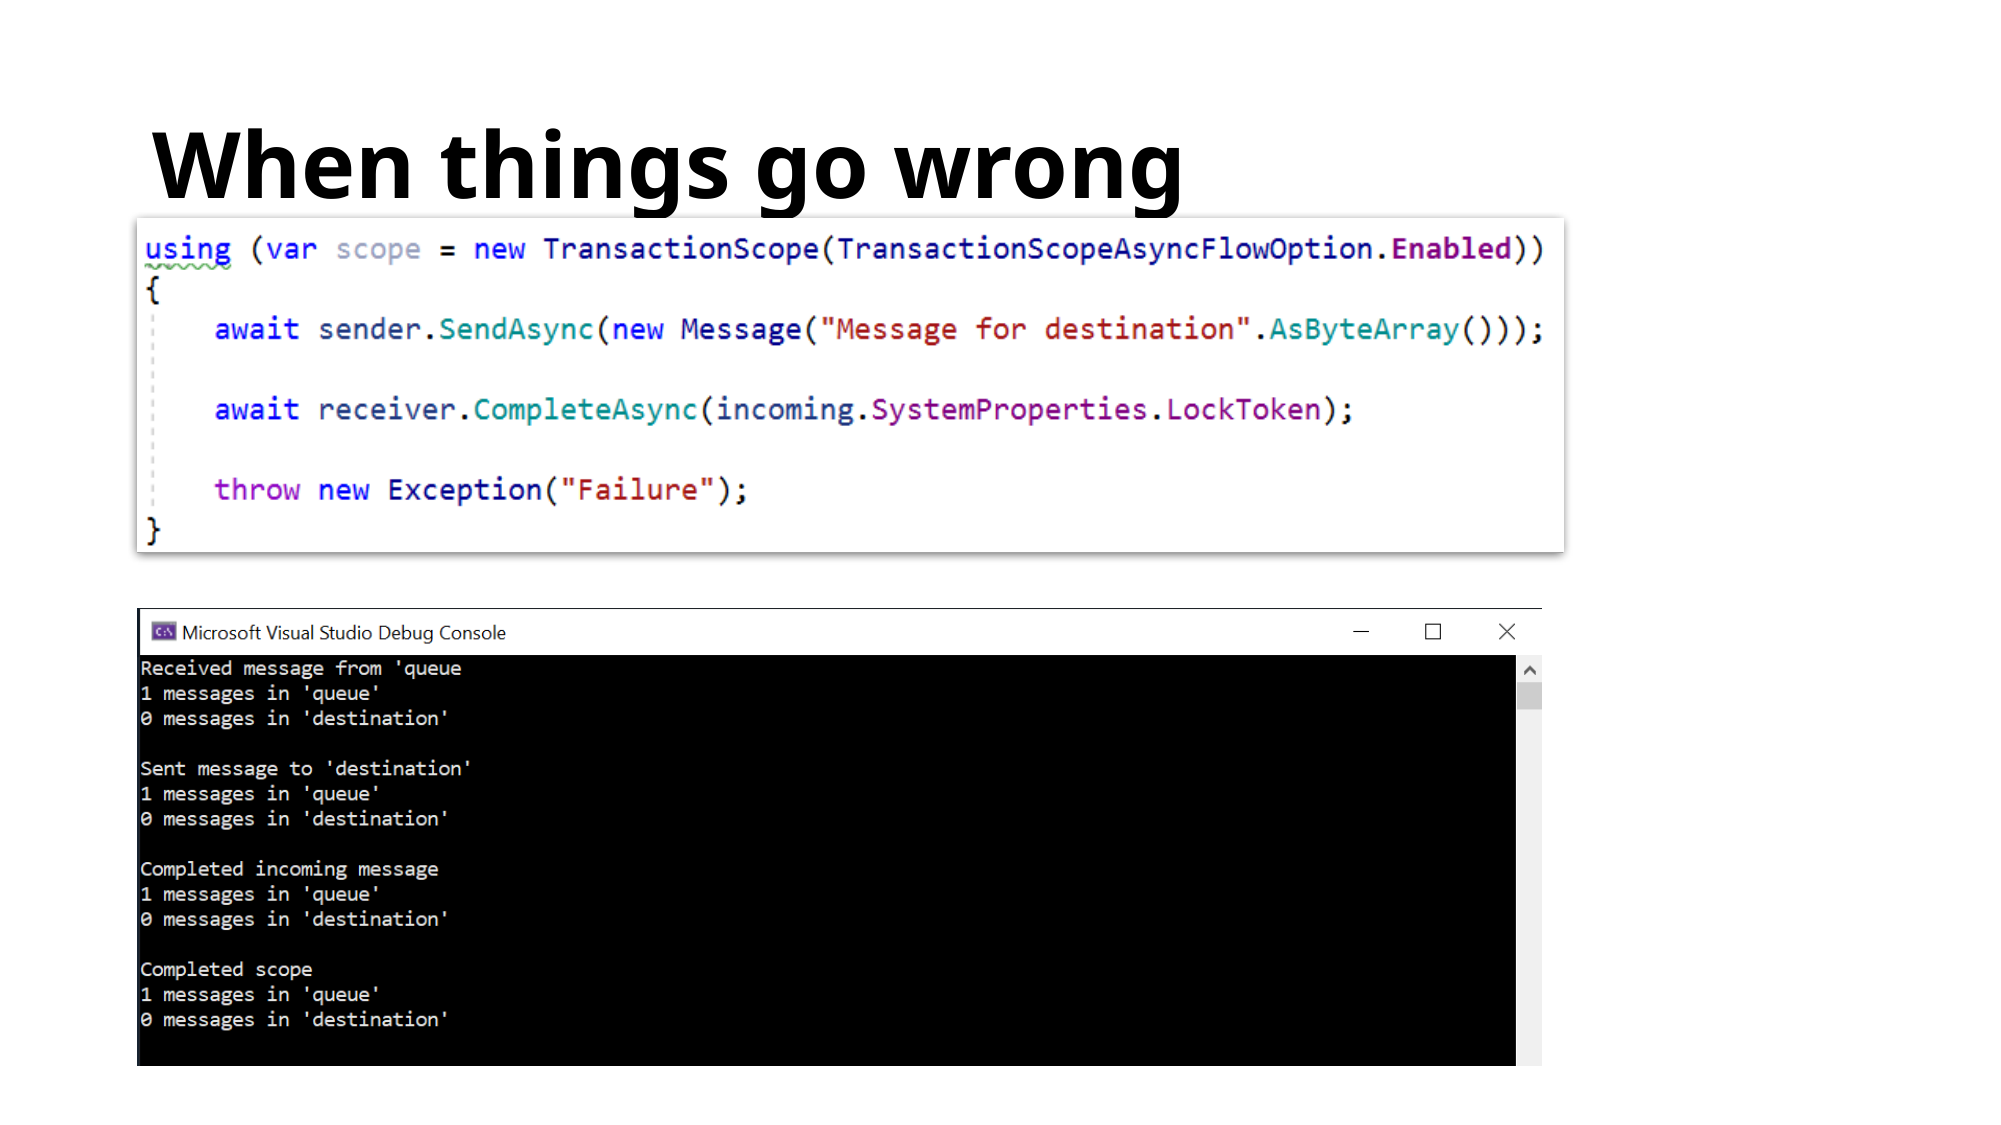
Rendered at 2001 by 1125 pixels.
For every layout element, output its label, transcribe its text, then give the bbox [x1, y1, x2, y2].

title When things go wrong [137, 59, 1863, 278]
picture [137, 608, 1542, 1066]
picture [137, 218, 1564, 552]
